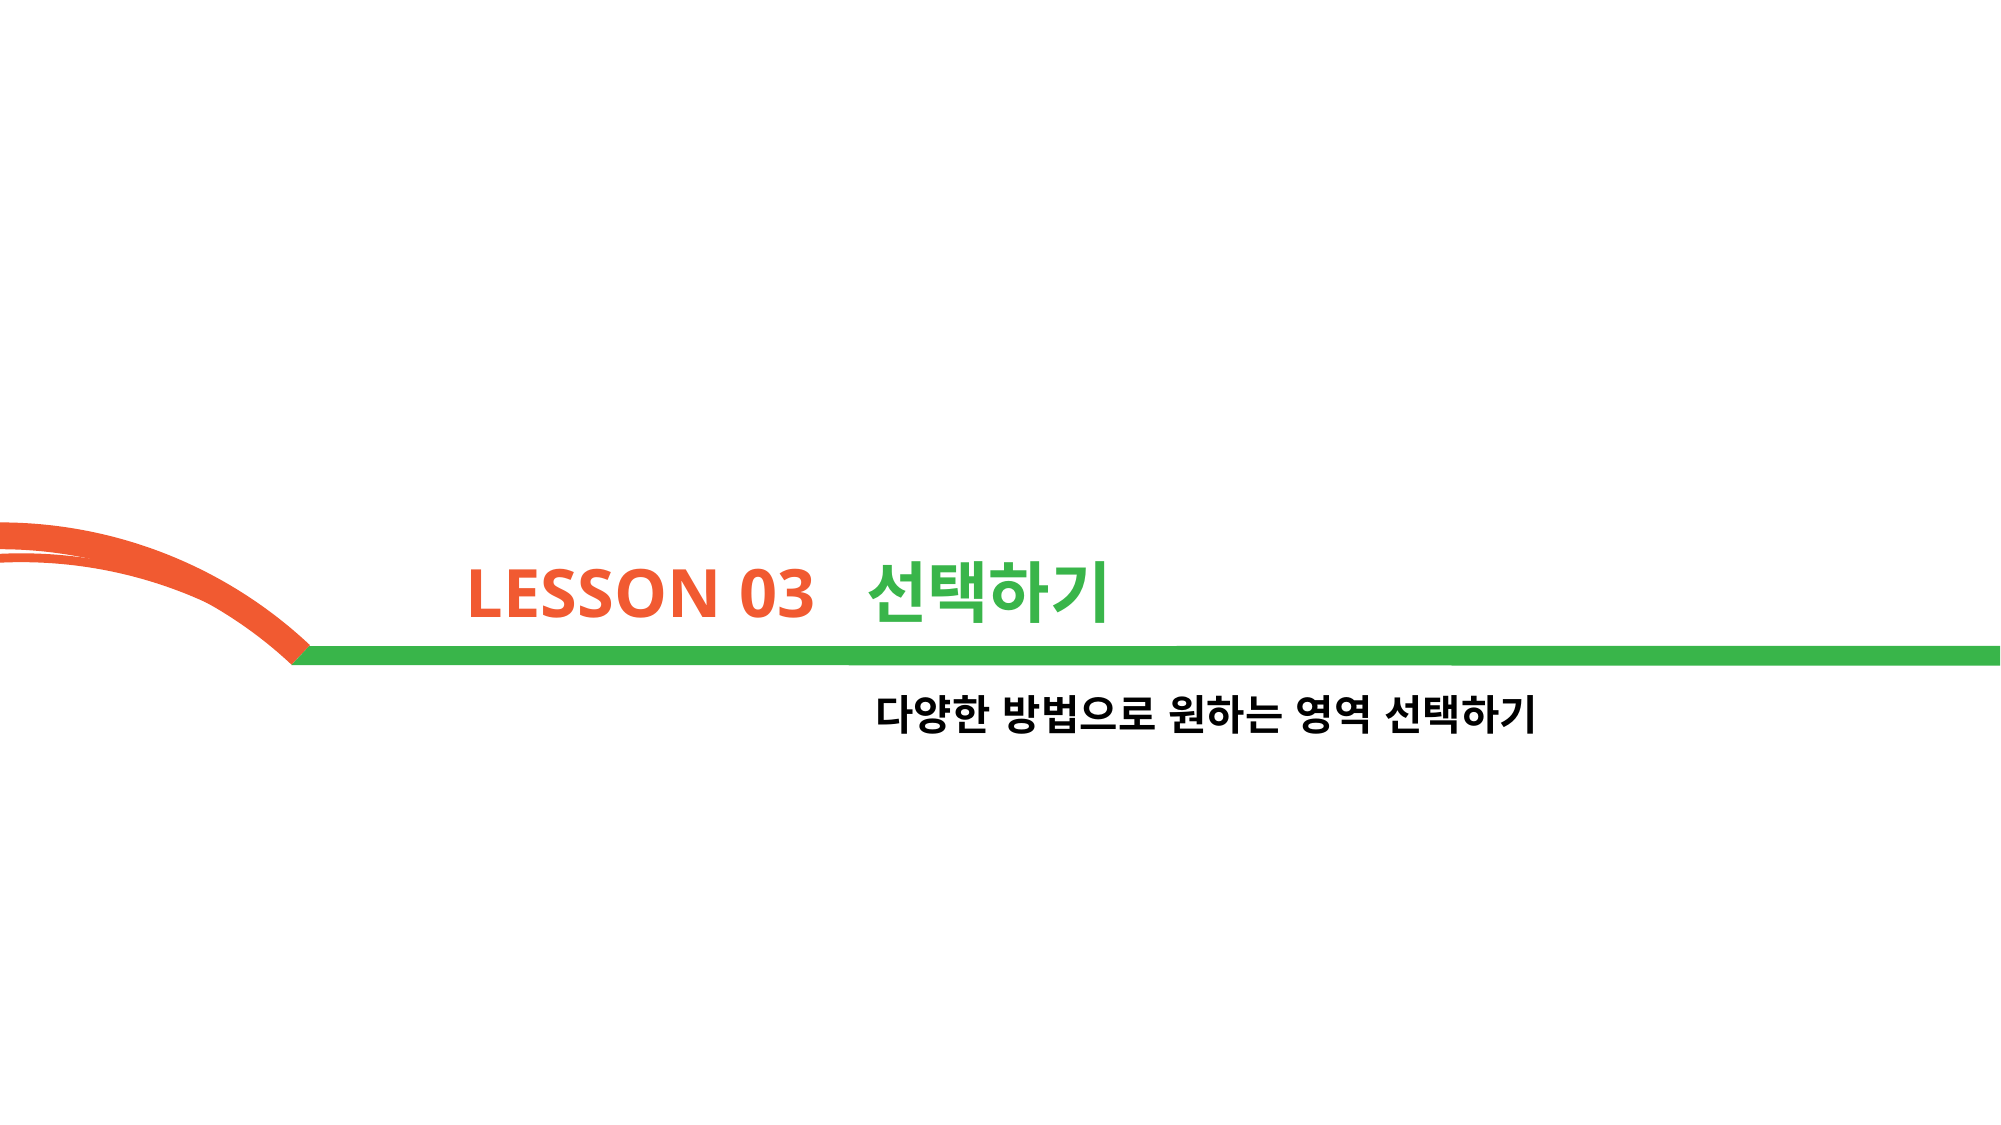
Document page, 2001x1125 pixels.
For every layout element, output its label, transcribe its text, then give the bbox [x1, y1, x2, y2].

text_box 다양한 방법으로 원하는 영역 선택하기 [860, 681, 1554, 746]
list LESSON 03 선택하기 [465, 544, 1208, 649]
